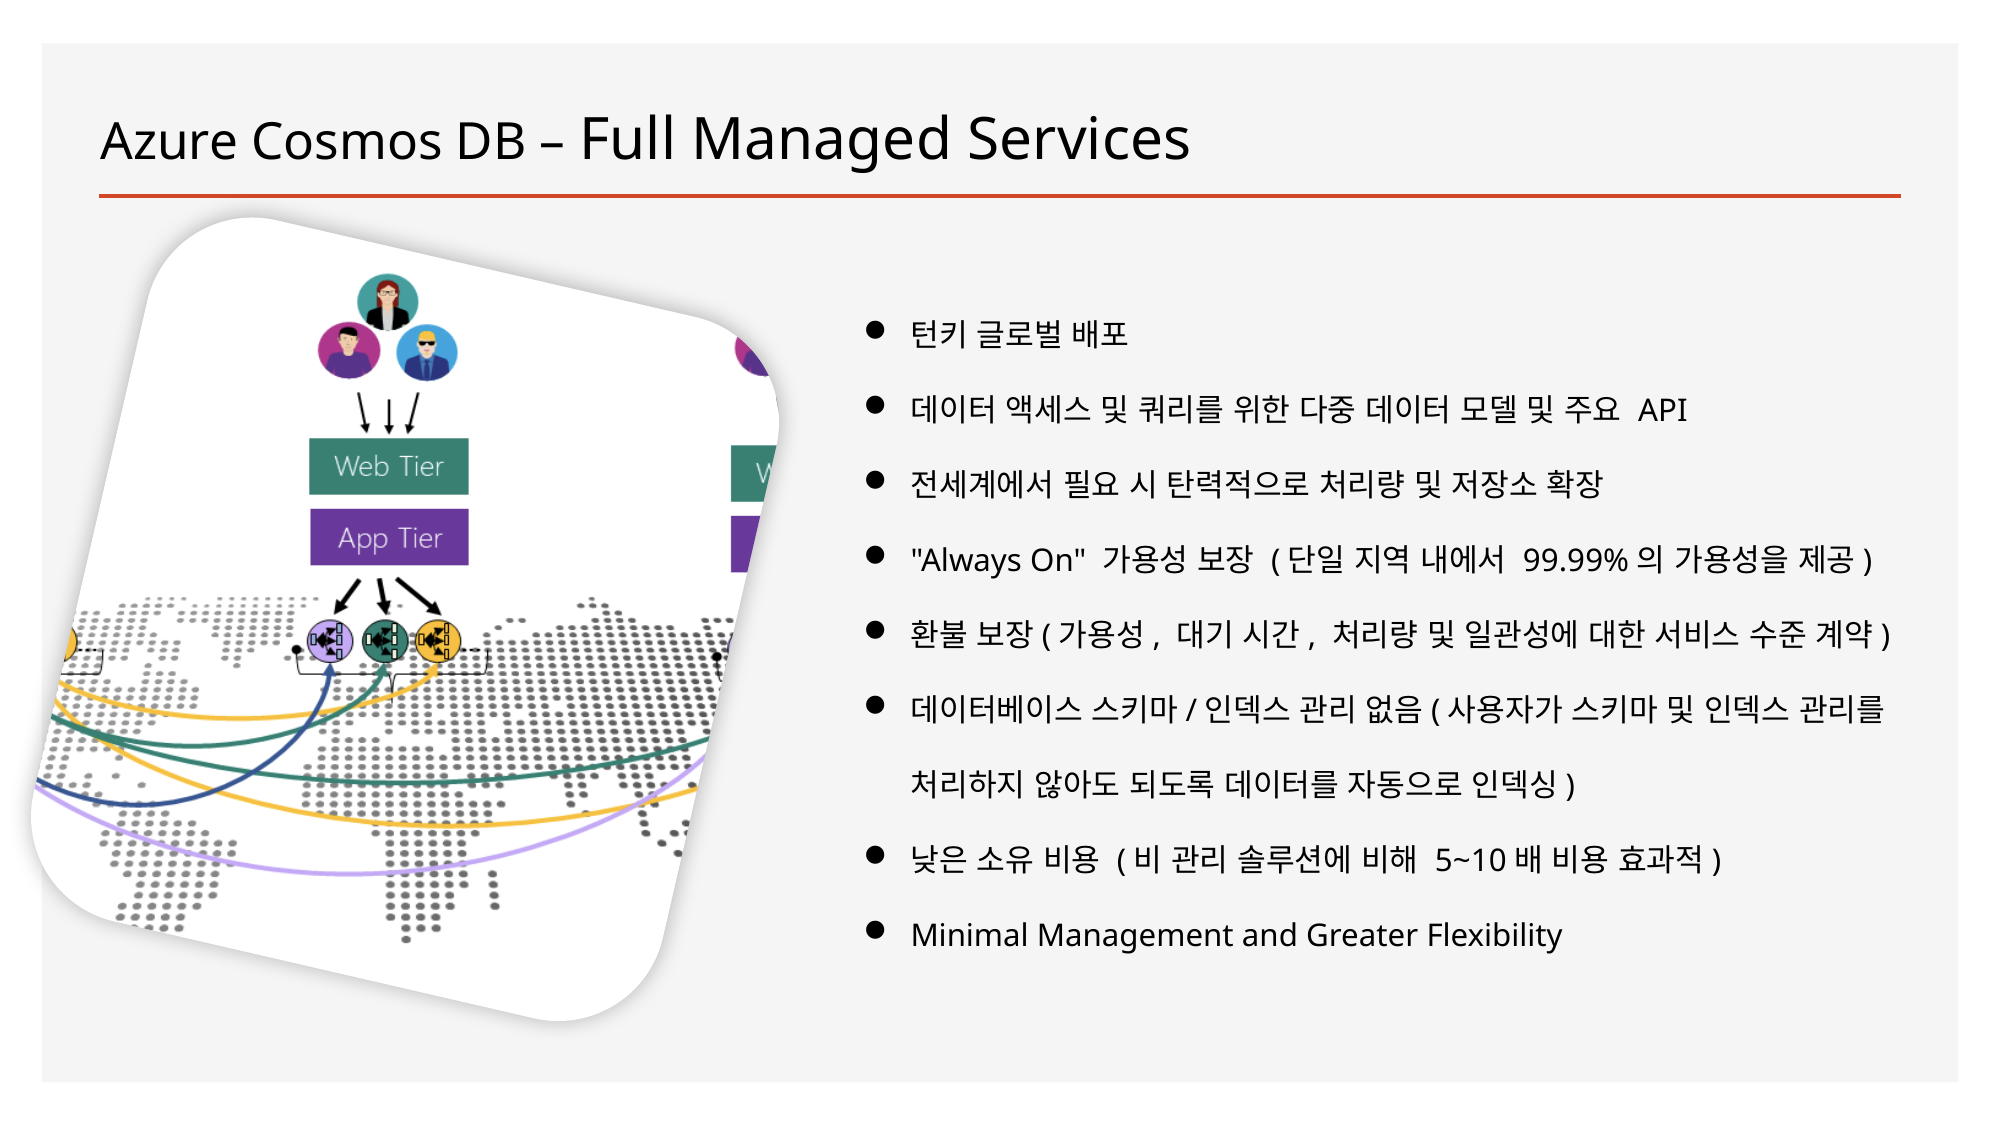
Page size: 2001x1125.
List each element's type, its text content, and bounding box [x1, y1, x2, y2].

picture [31, 217, 780, 1022]
title Azure Cosmos DB – Full Managed Services [85, 73, 1214, 179]
text_box 턴키 글로벌 배포 데이터 액세스 및 쿼리를 위한 다중 데이터 모델 및 주요 API 전세계에서 필요 시 탄력적으로 처리량 및 저장소 확장 "Always On" 가용성 보장 (단일 지역 내에서 99.99%의 가용성을 제공) 환불 보장(가용성, 대기 시간, 처리량 및 일관성에 대한 서비스 수준 계약) 데이터베이스 스키마/인덱스 관리 없음(사용자가 스키마 및 인덱스 관리를 처리하지 않아도 되도록 데이터를 자동으로 인덱싱) 낮은 소유 비용 (비 관리 솔루션에 비해 5~10배 비용 효과적) Minimal Management and Greater Flexibility [848, 270, 1937, 960]
